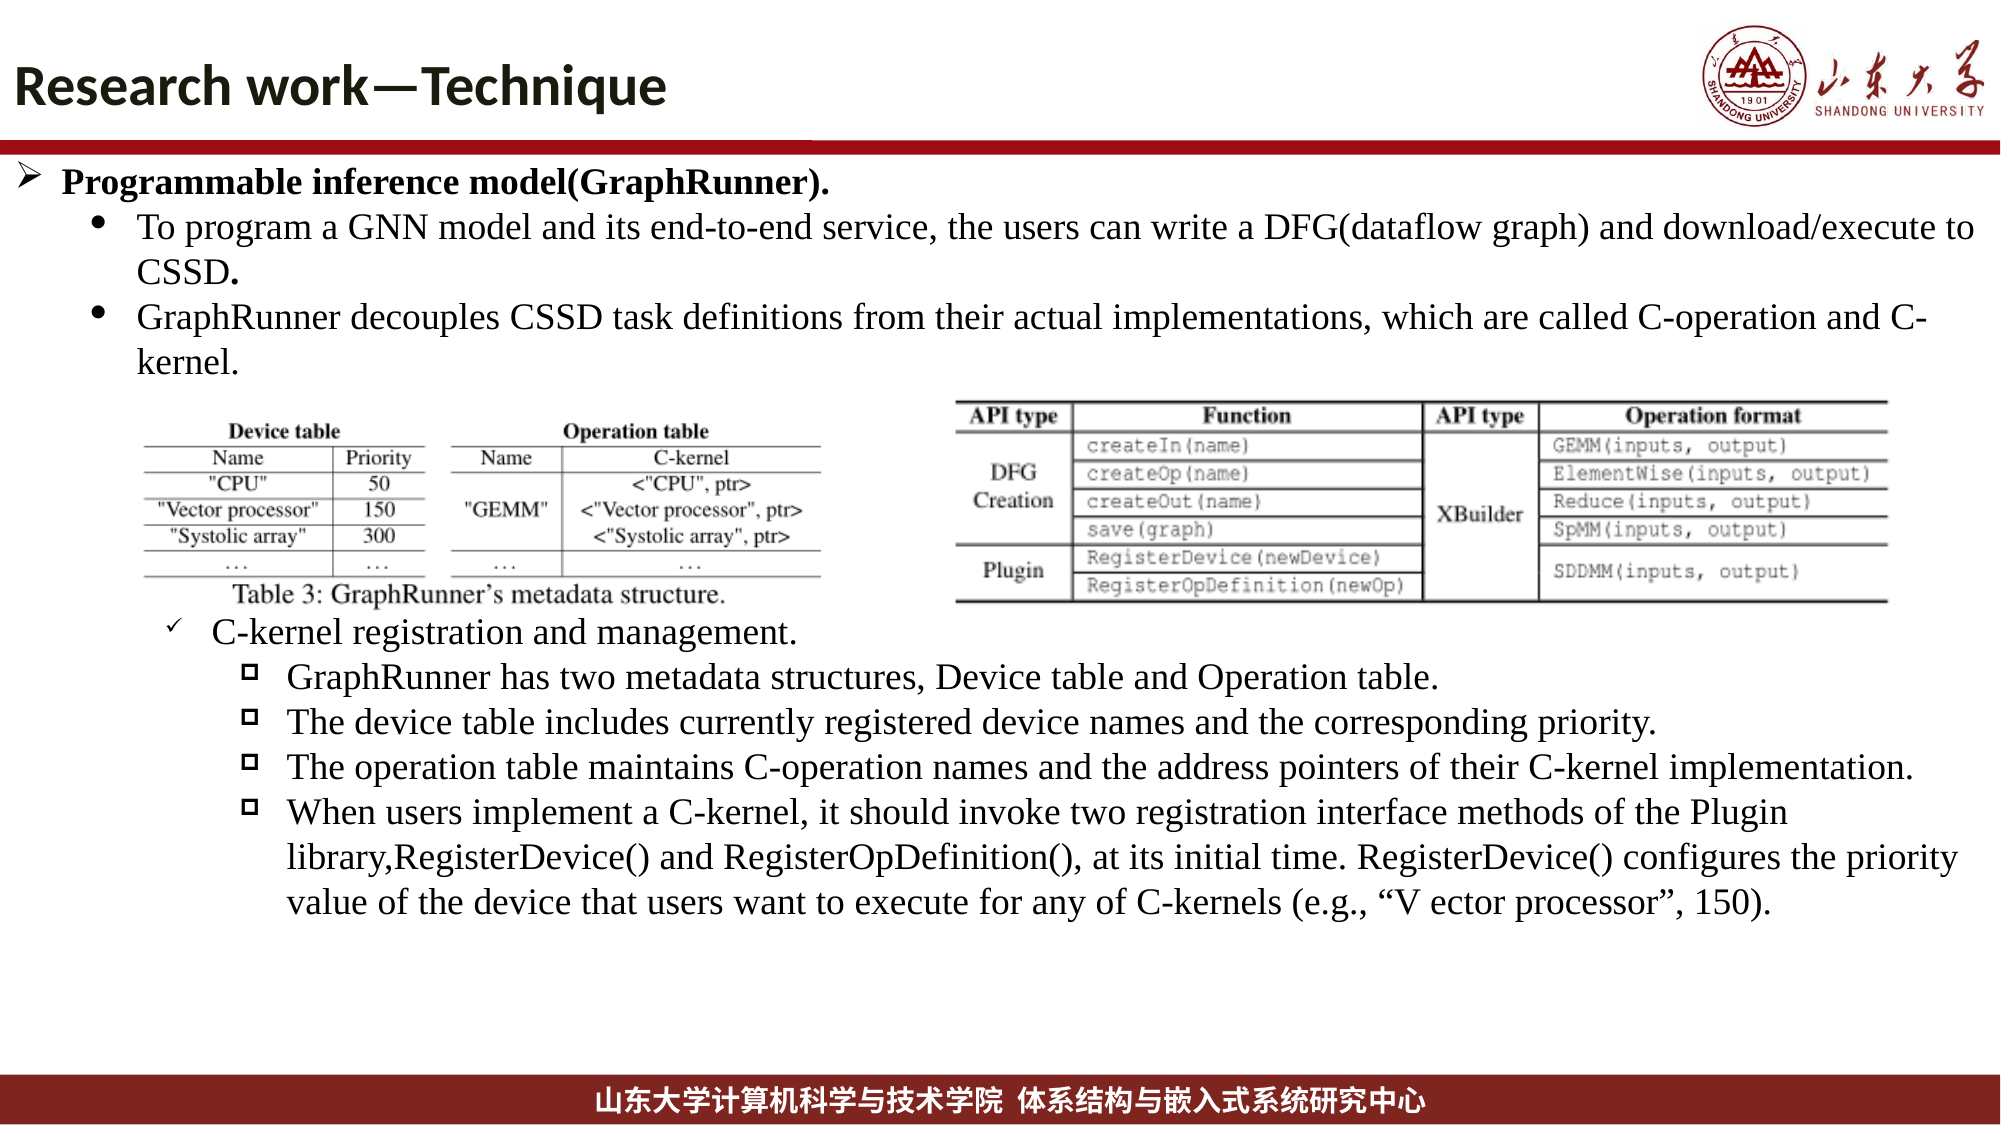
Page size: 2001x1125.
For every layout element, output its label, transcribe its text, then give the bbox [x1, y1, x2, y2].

picture [125, 392, 844, 613]
picture [927, 374, 1917, 613]
title Research work—Technique [0, 48, 1575, 149]
text_box Programmable inference model(GraphRunner). To program a GNN model and its end-to-end service, the users can write a DFG(dataflow graph) and download/execute to CSSD. GraphRunner decouples CSSD task definitions from their actual implementations, which are called C-operation and C-kernel. C-kernel registration and management. GraphRunner has two metadata structures, Device table and Operation table. The device table includes currently registered device names and the corresponding priority. The operation table maintains C-operation names and the address pointers of their C-kernel implementation. When users implement a C-kernel, it should invoke two registration interface methods of the Plugin library,RegisterDevice() and RegisterOpDefinition(), at its initial time. RegisterDevice() configures the priority value of the device that users want to execute for any of C-kernels (e.g., “V ector processor”, 150). [0, 149, 2000, 1125]
picture [1698, 21, 1985, 130]
